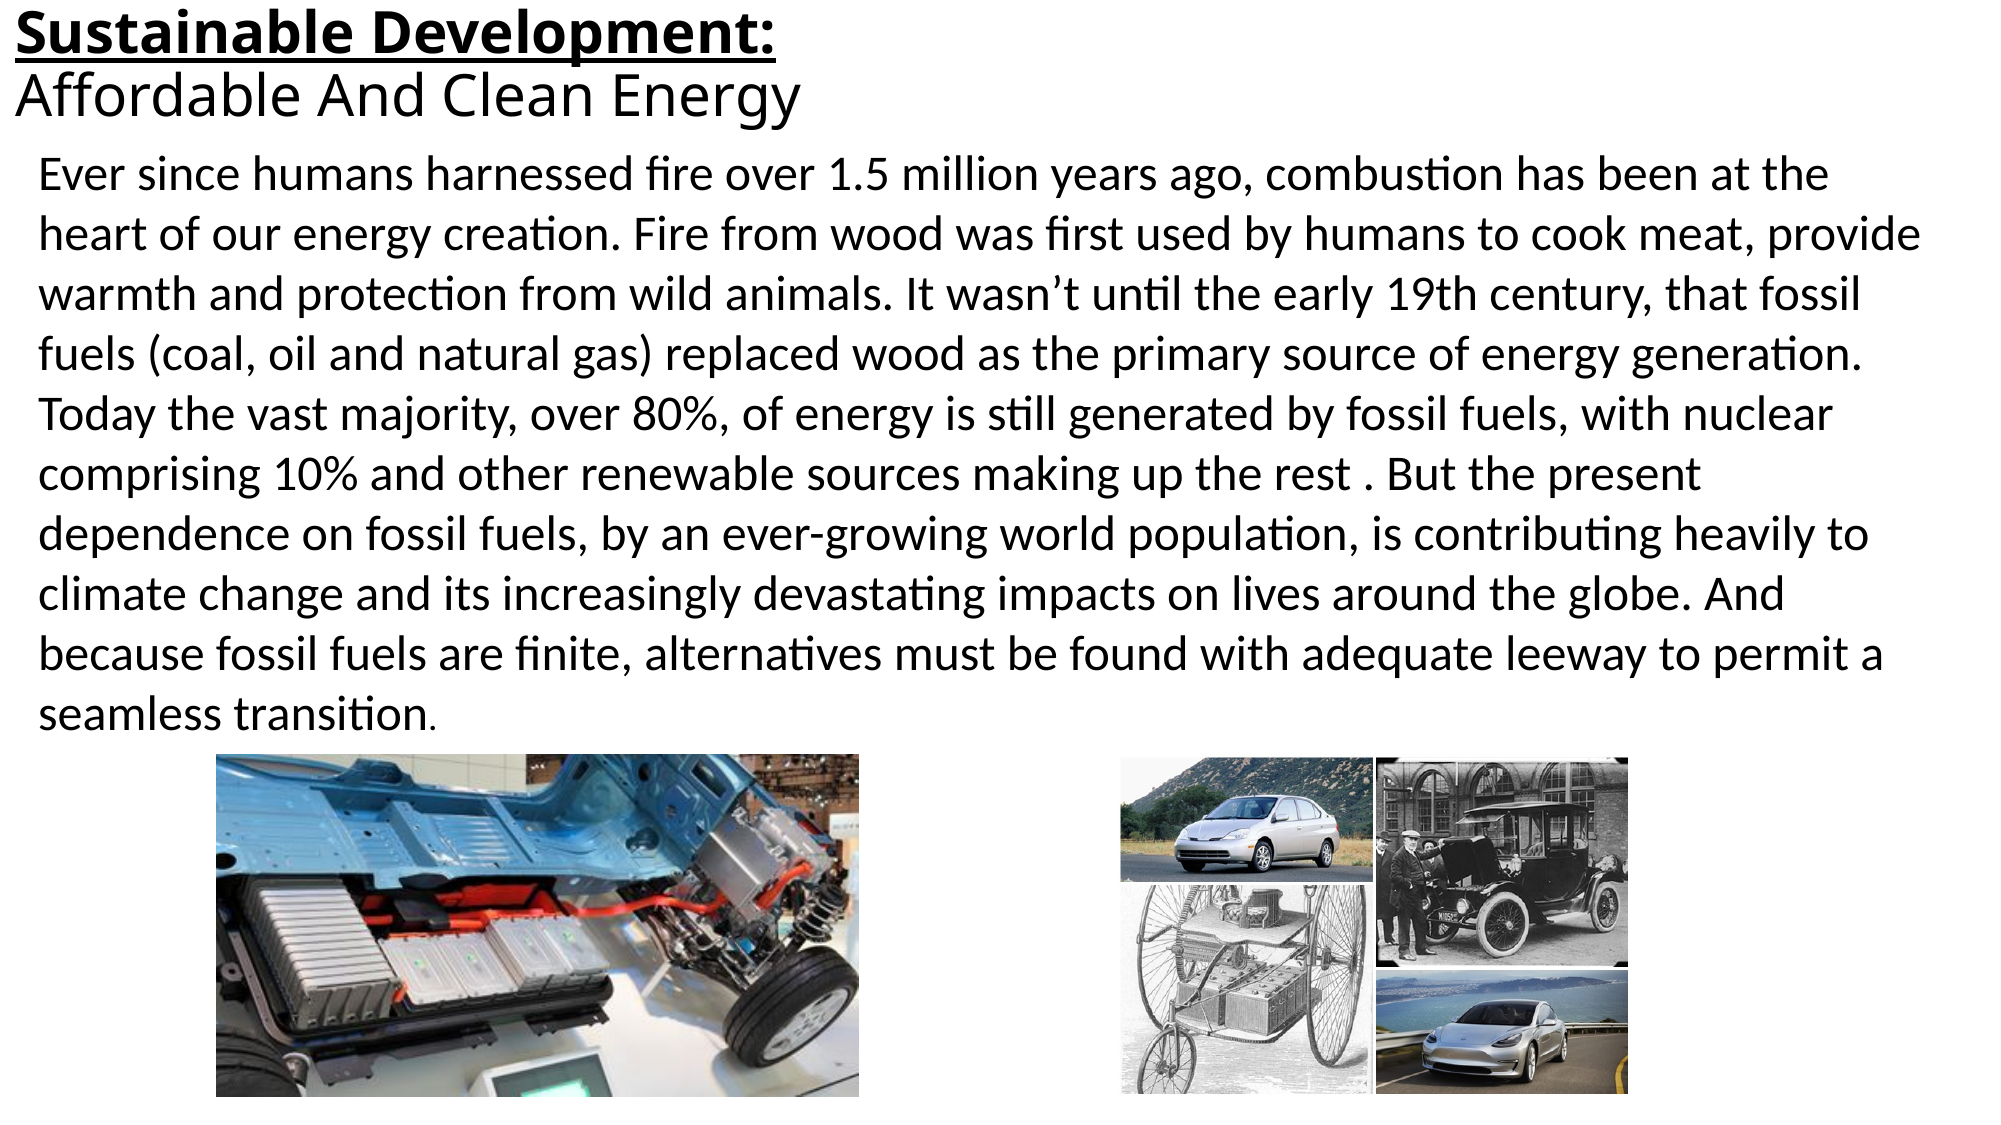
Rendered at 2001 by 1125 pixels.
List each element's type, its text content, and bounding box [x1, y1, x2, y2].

title Sustainable Development: Affordable And Clean Energy [0, 0, 1375, 134]
picture [216, 754, 859, 1097]
picture [1117, 754, 1631, 1097]
text_box Ever since humans harnessed fire over 1.5 million years ago, combustion has been at the heart of our energy creation. Fire from wood was first used by humans to cook meat, provide warmth and protection from wild animals. It wasn’t until the early 19th century, that fossil fuels (coal, oil and natural gas) replaced wood as the primary source of energy generation. Today the vast majority, over 80%, of energy is still generated by fossil fuels, with nuclear comprising 10% and other renewable sources making up the rest . But the present dependence on fossil fuels, by an ever-growing world population, is contributing heavily to climate change and its increasingly devastating impacts on lives around the globe. And because fossil fuels are finite, alternatives must be found with adequate leeway to permit a seamless transition. [23, 133, 1963, 748]
